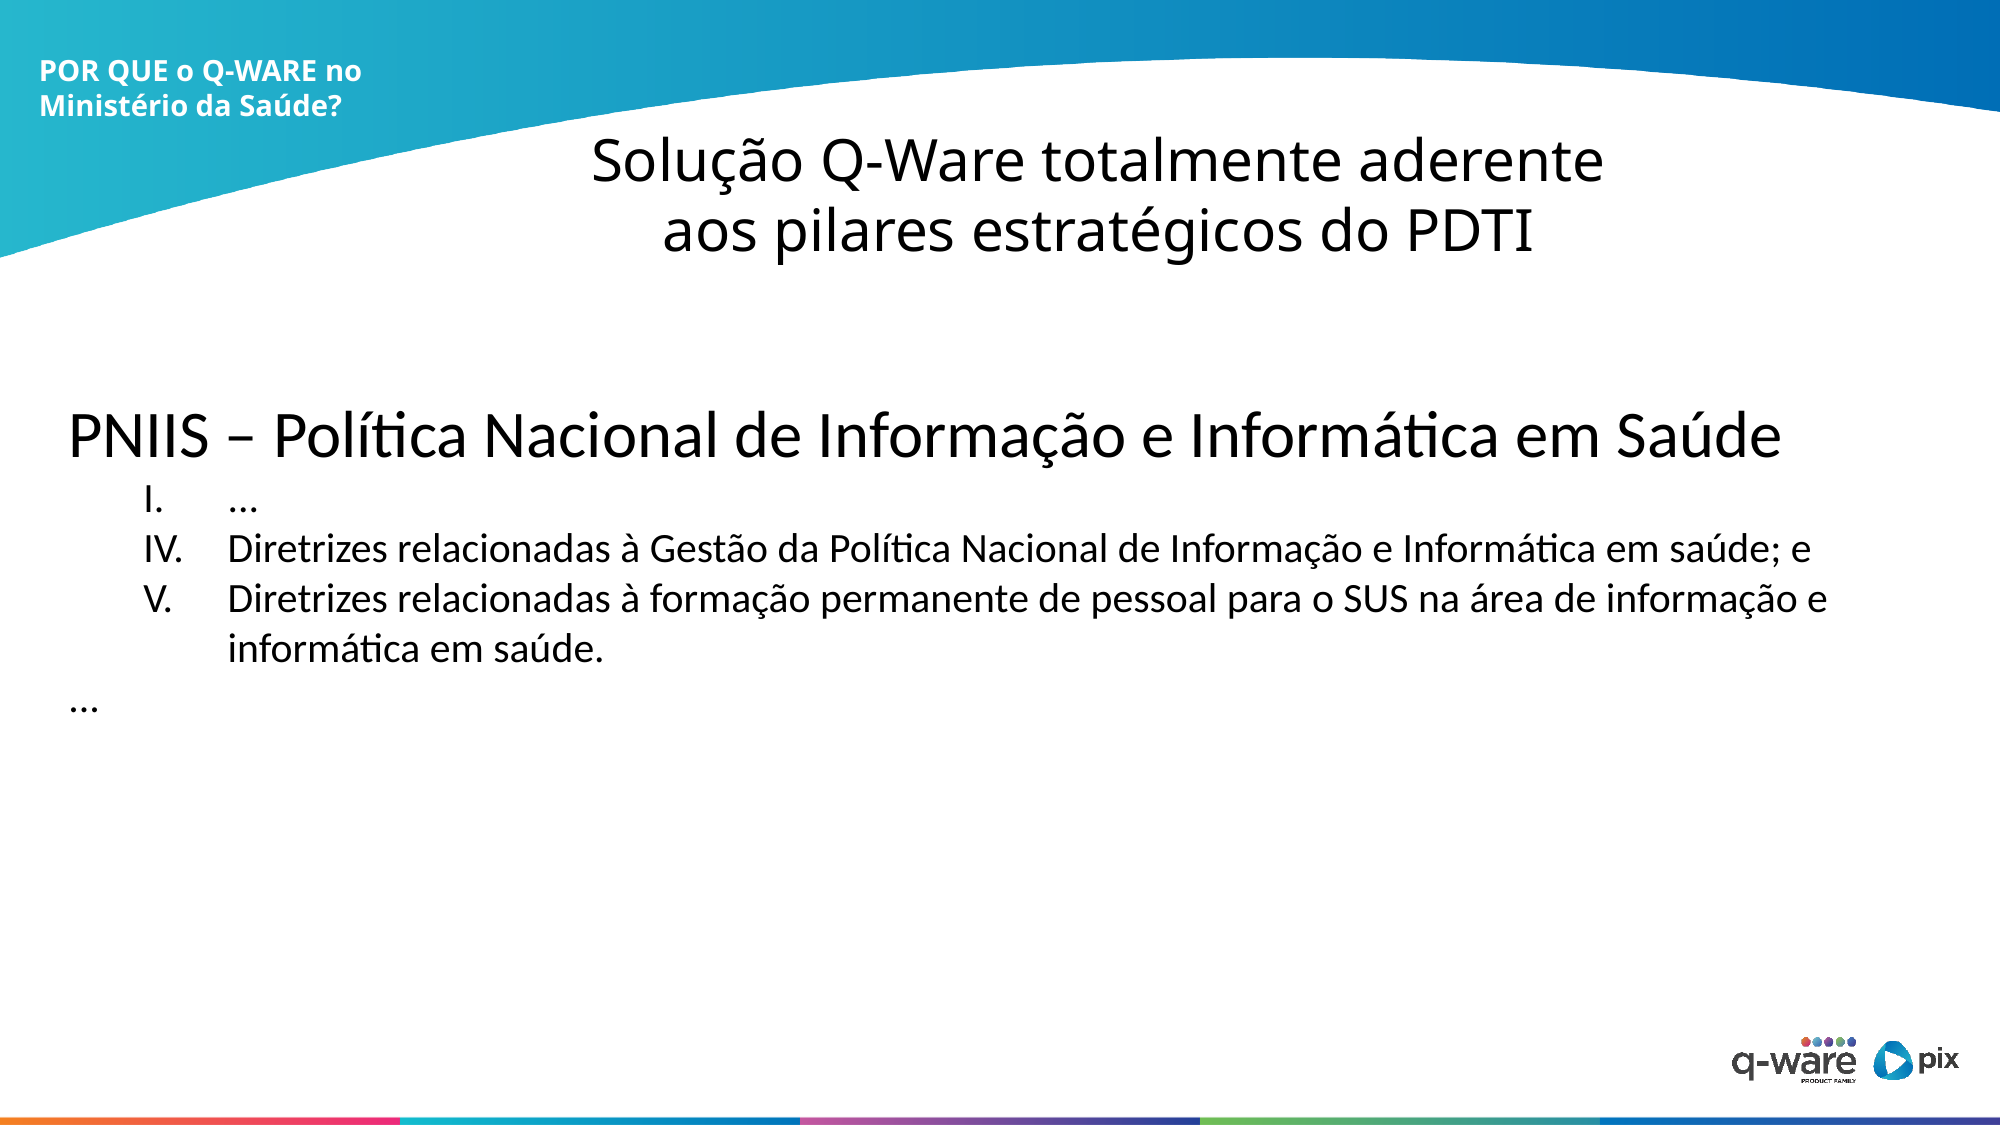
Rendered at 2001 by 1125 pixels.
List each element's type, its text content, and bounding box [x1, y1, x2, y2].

text_box Solução Q-Ware totalmente aderente aos pilares estratégicos do PDTI [540, 258, 1657, 271]
picture [0, 0, 2000, 258]
text_box PNIIS – Política Nacional de Informação e Informática em Saúde ... Diretrizes relacionadas à Gestão da Política Nacional de Informação e Informática em saúde; e Diretrizes relacionadas à formação permanente de pessoal para o SUS na área de informação e informática em saúde. ... [53, 383, 1947, 779]
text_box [1732, 1037, 1962, 1083]
picture [0, 1106, 2000, 1125]
